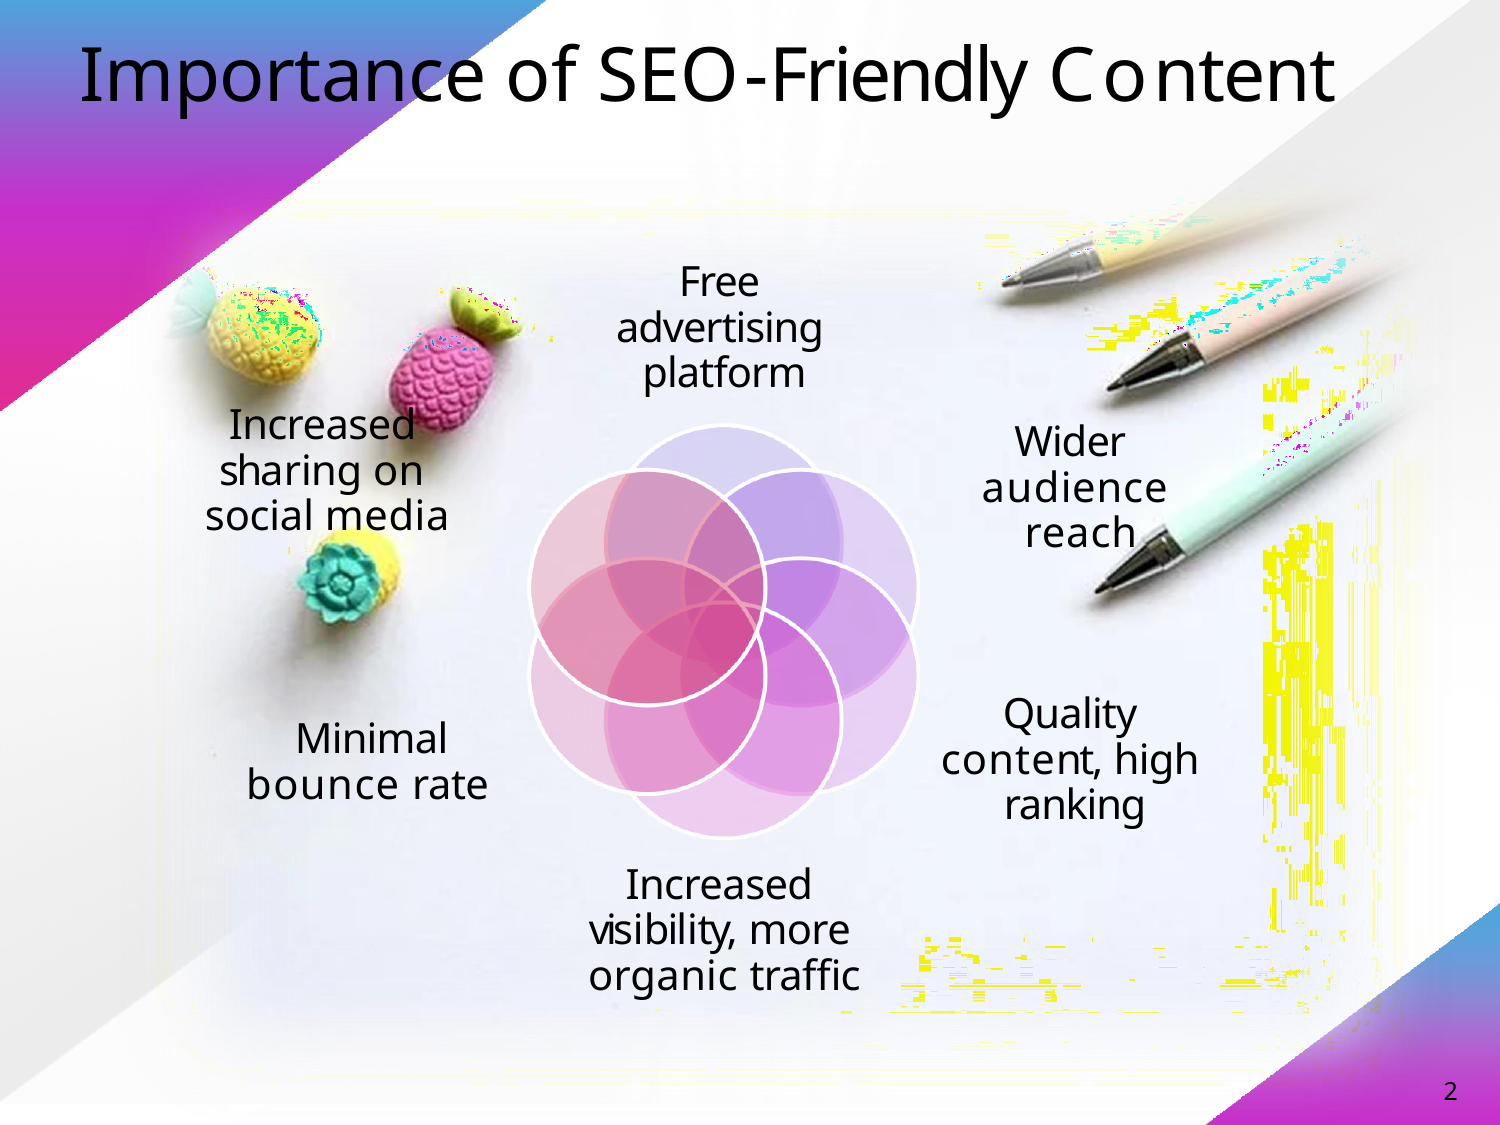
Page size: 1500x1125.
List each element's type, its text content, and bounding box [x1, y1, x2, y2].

picture [0, 0, 1500, 1125]
title Importance of SEO-Friendly Content [77, 24, 1391, 215]
slide_number 2 [1454, 1073, 1464, 1125]
